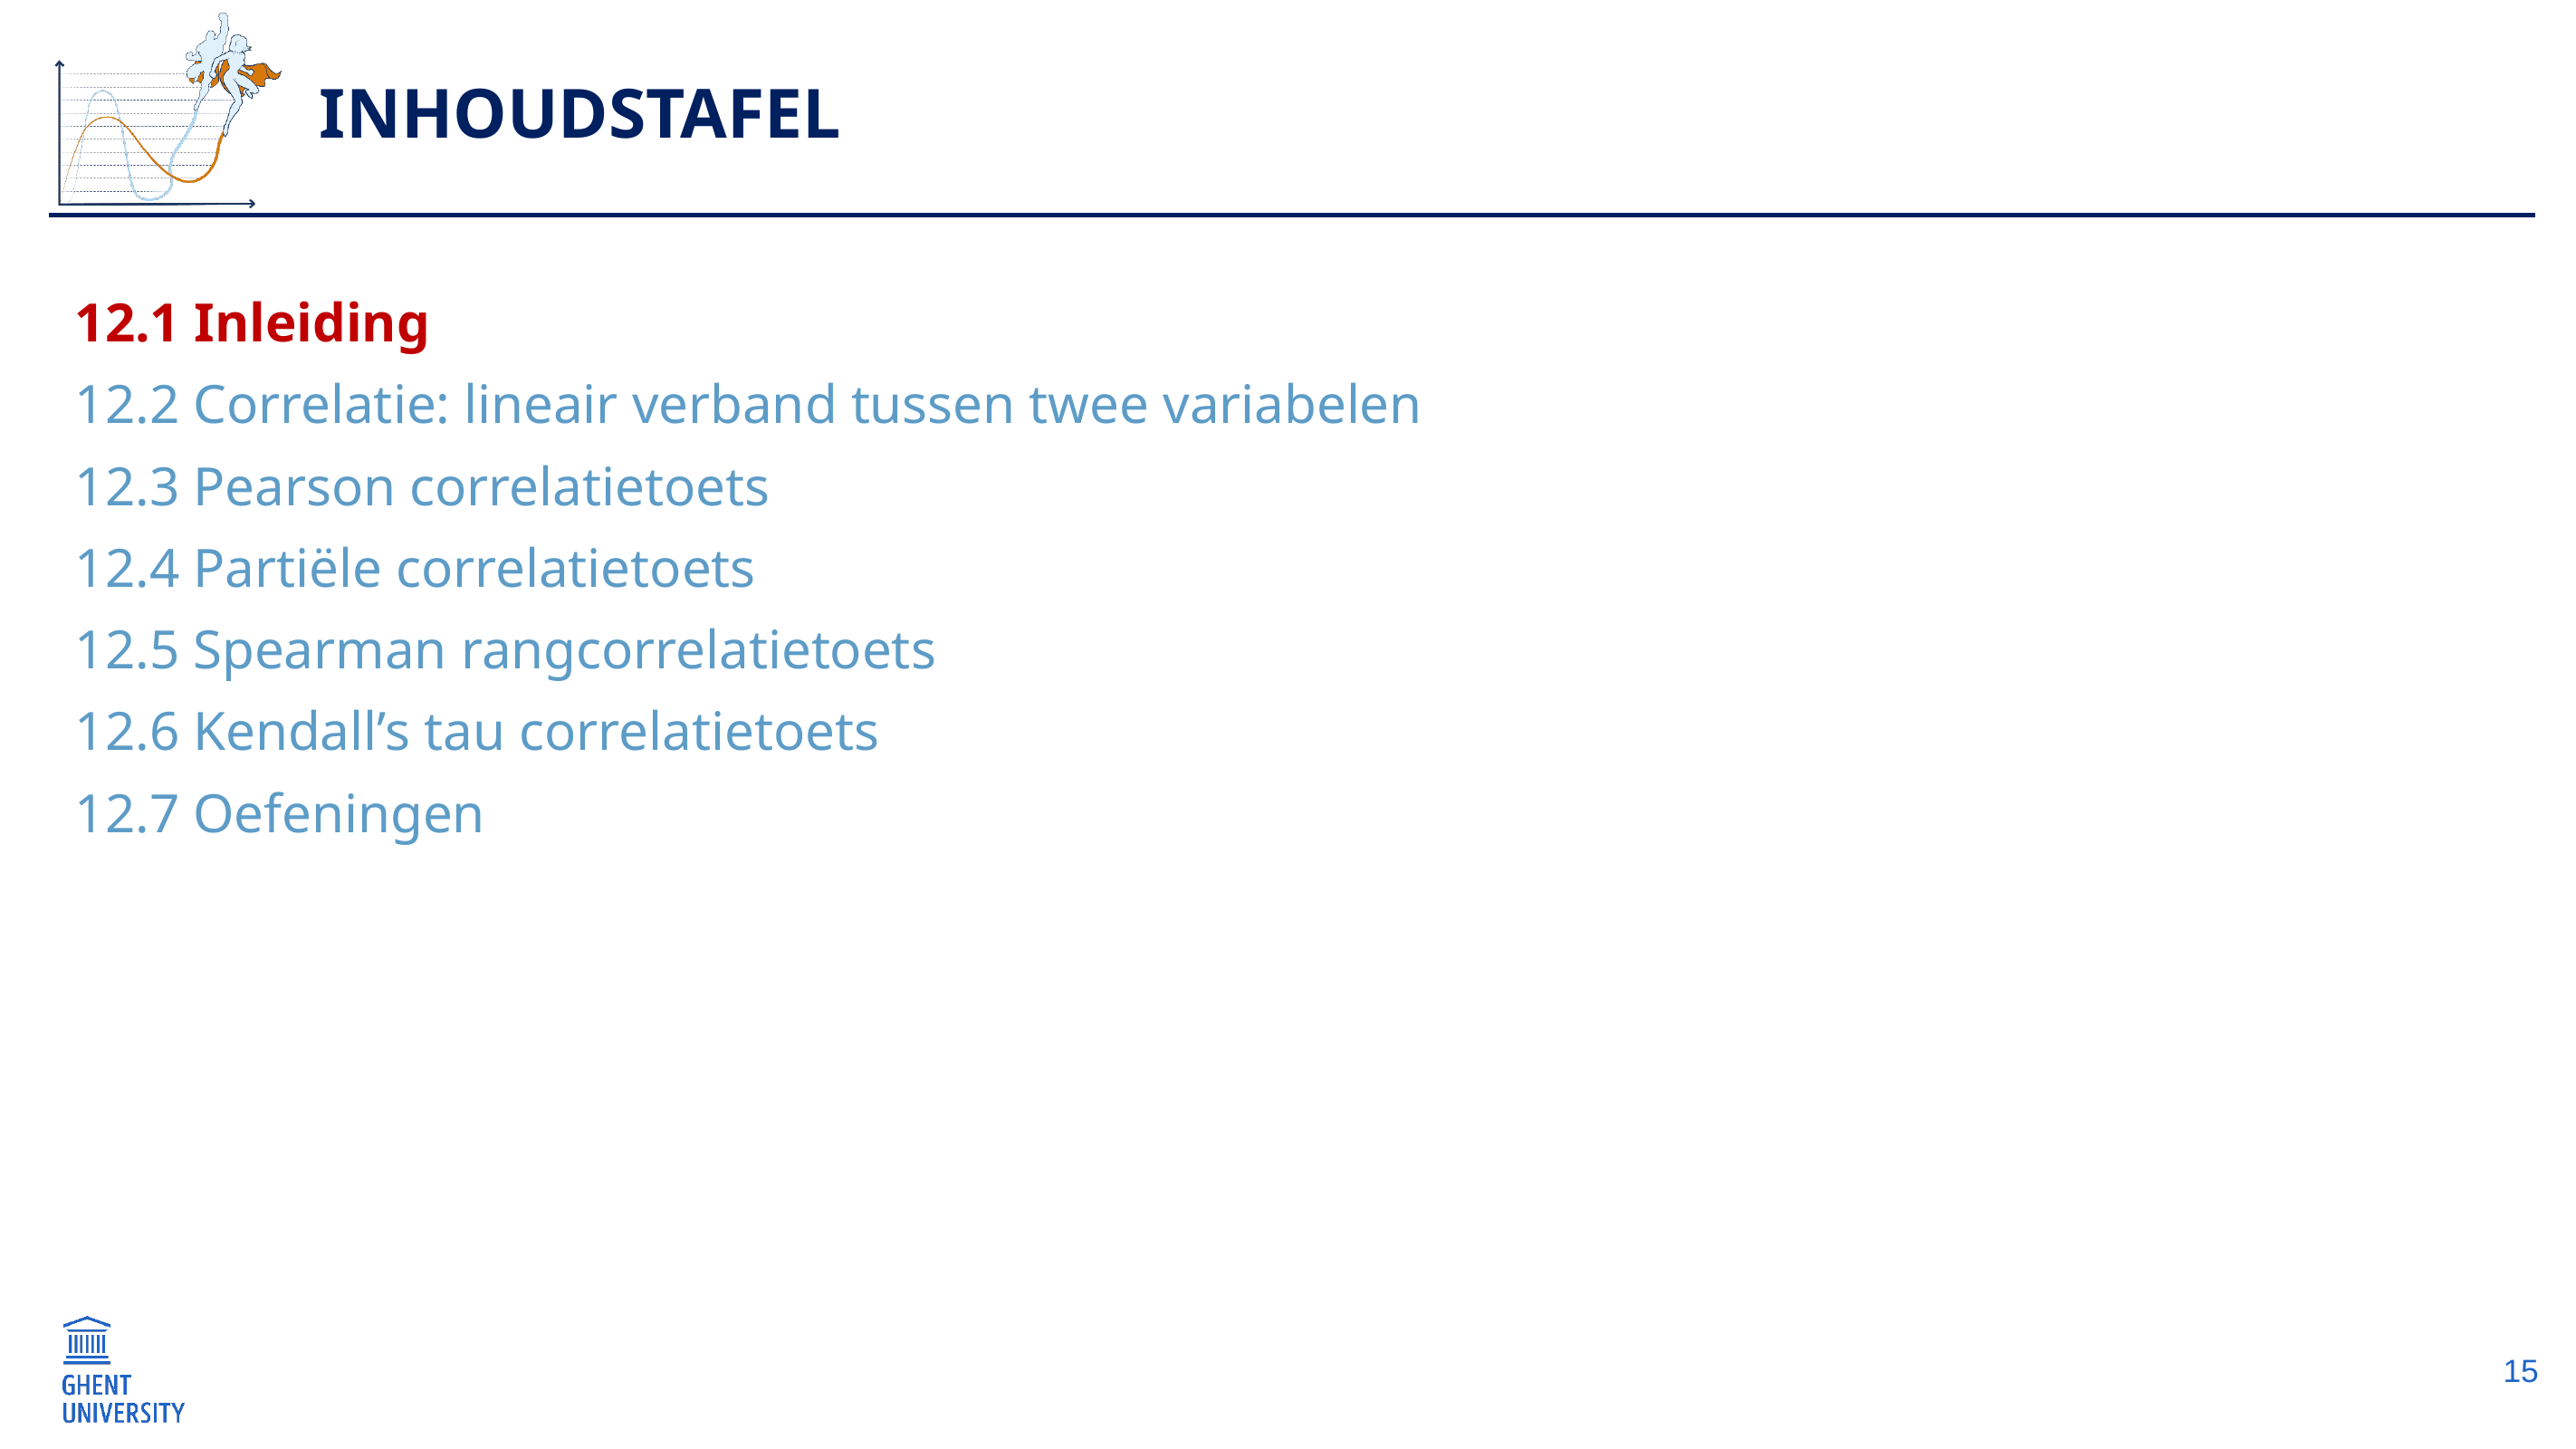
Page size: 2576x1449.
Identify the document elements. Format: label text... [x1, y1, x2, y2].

picture [62, 1290, 411, 1449]
title Inhoudstafel [305, 18, 2527, 159]
list 12.1 Inleiding 12.2 Correlatie: lineair verband tussen twee variabelen 12.3 Pearson correlatietoets 12.4 Partiële correlatietoets 12.5 Spearman rangcorrelatietoets 12.6 Kendall’s tau correlatietoets 12.7 Oefeningen [48, 269, 2553, 1290]
slide_number 15 [2415, 1330, 2553, 1408]
picture [5, 0, 306, 318]
